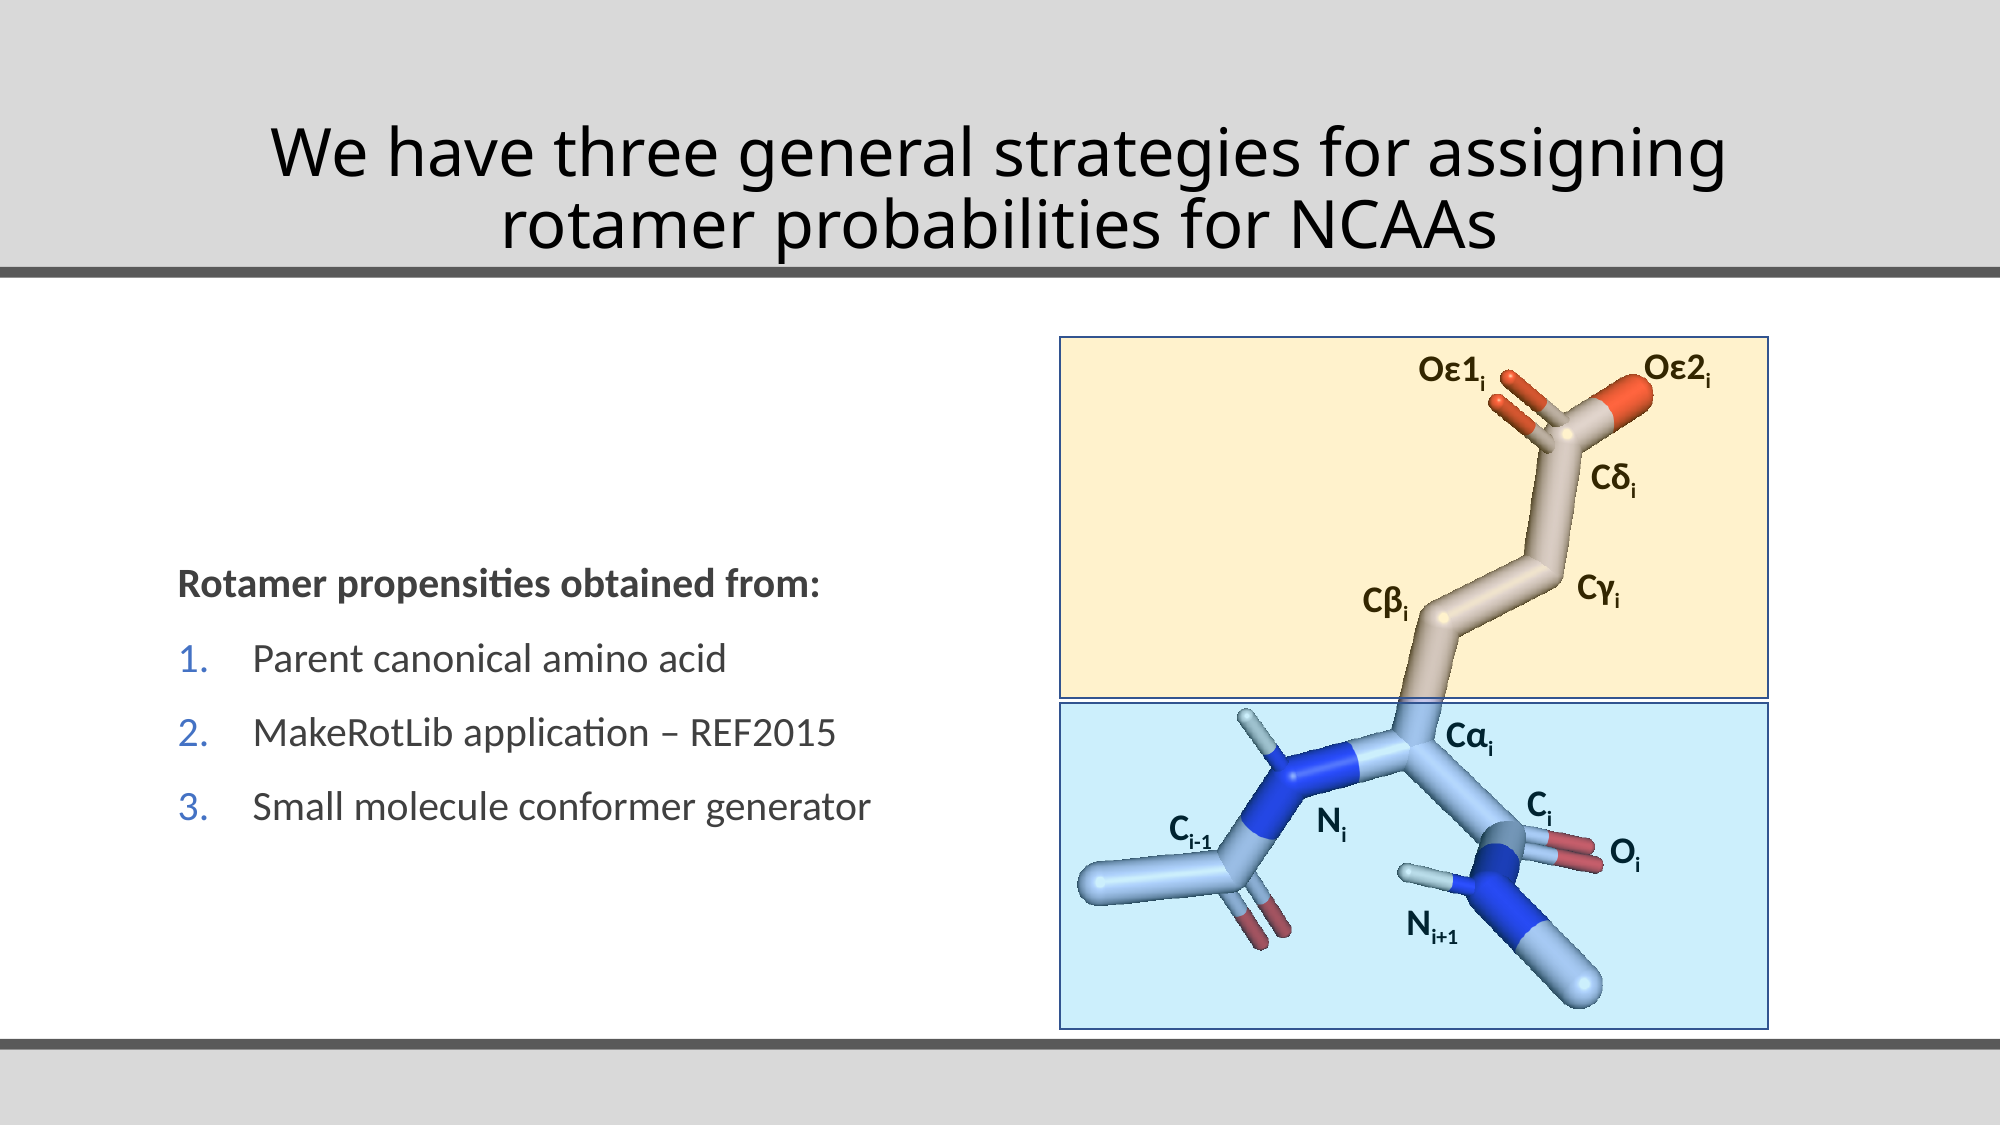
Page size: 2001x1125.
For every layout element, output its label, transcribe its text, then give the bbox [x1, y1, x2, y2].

text_box [1711, 336, 1769, 699]
text_box [1059, 702, 1769, 1030]
title We have three general strategies for assigning rotamer probabilities for NCAAs [137, 131, 1863, 250]
text_box Rotamer propensities obtained from: Parent canonical amino acid MakeRotLib application – REF2015 Small molecule conformer generator [177, 554, 1038, 1006]
picture [1047, 302, 1711, 1012]
